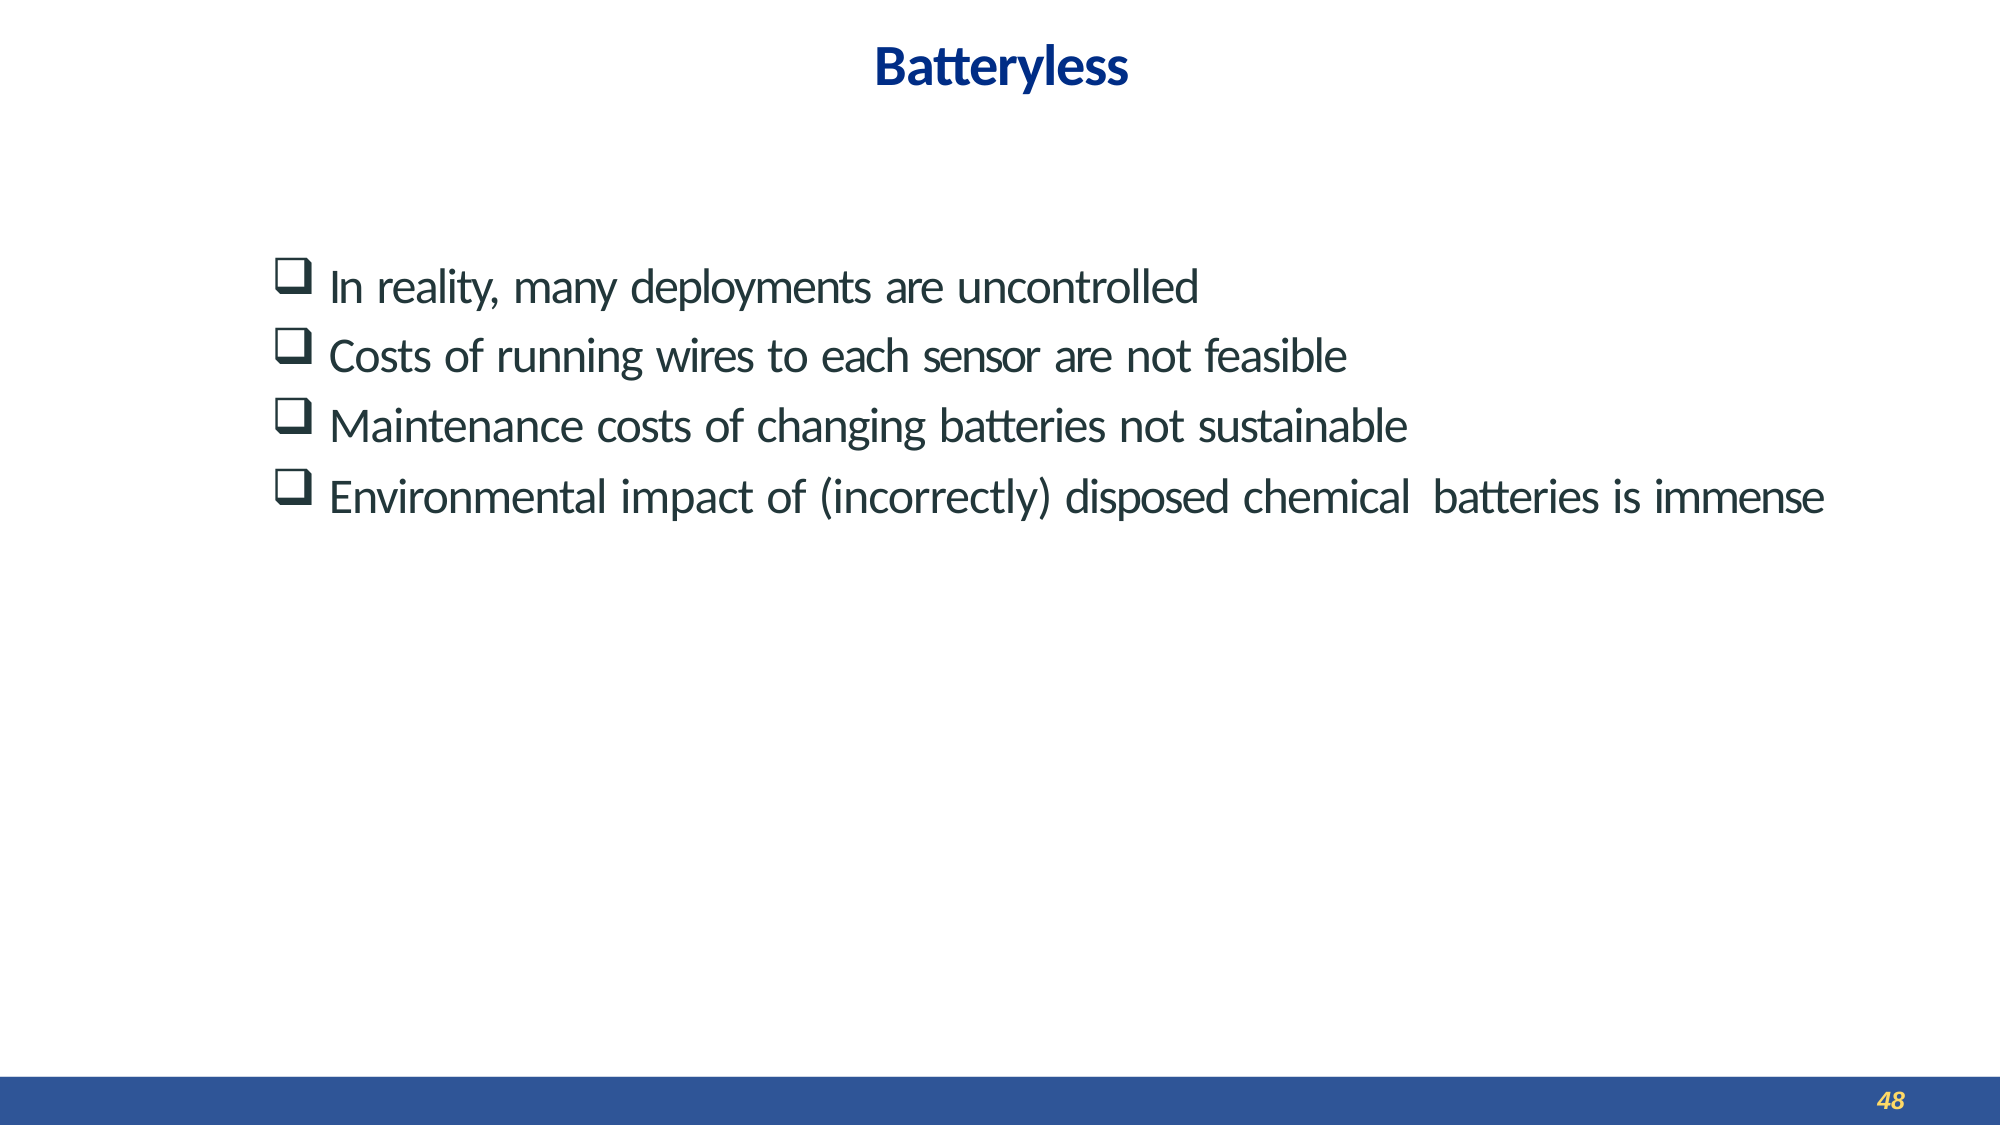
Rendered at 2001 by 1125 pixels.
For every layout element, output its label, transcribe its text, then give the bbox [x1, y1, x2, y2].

text_box In reality, many deployments are uncontrolled Costs of running wires to each sensor are not feasible Maintenance costs of changing batteries not sustainable Environmental impact of (incorrectly) disposed chemical batteries is immense [267, 238, 1835, 524]
title Batteryless [137, 0, 1863, 156]
